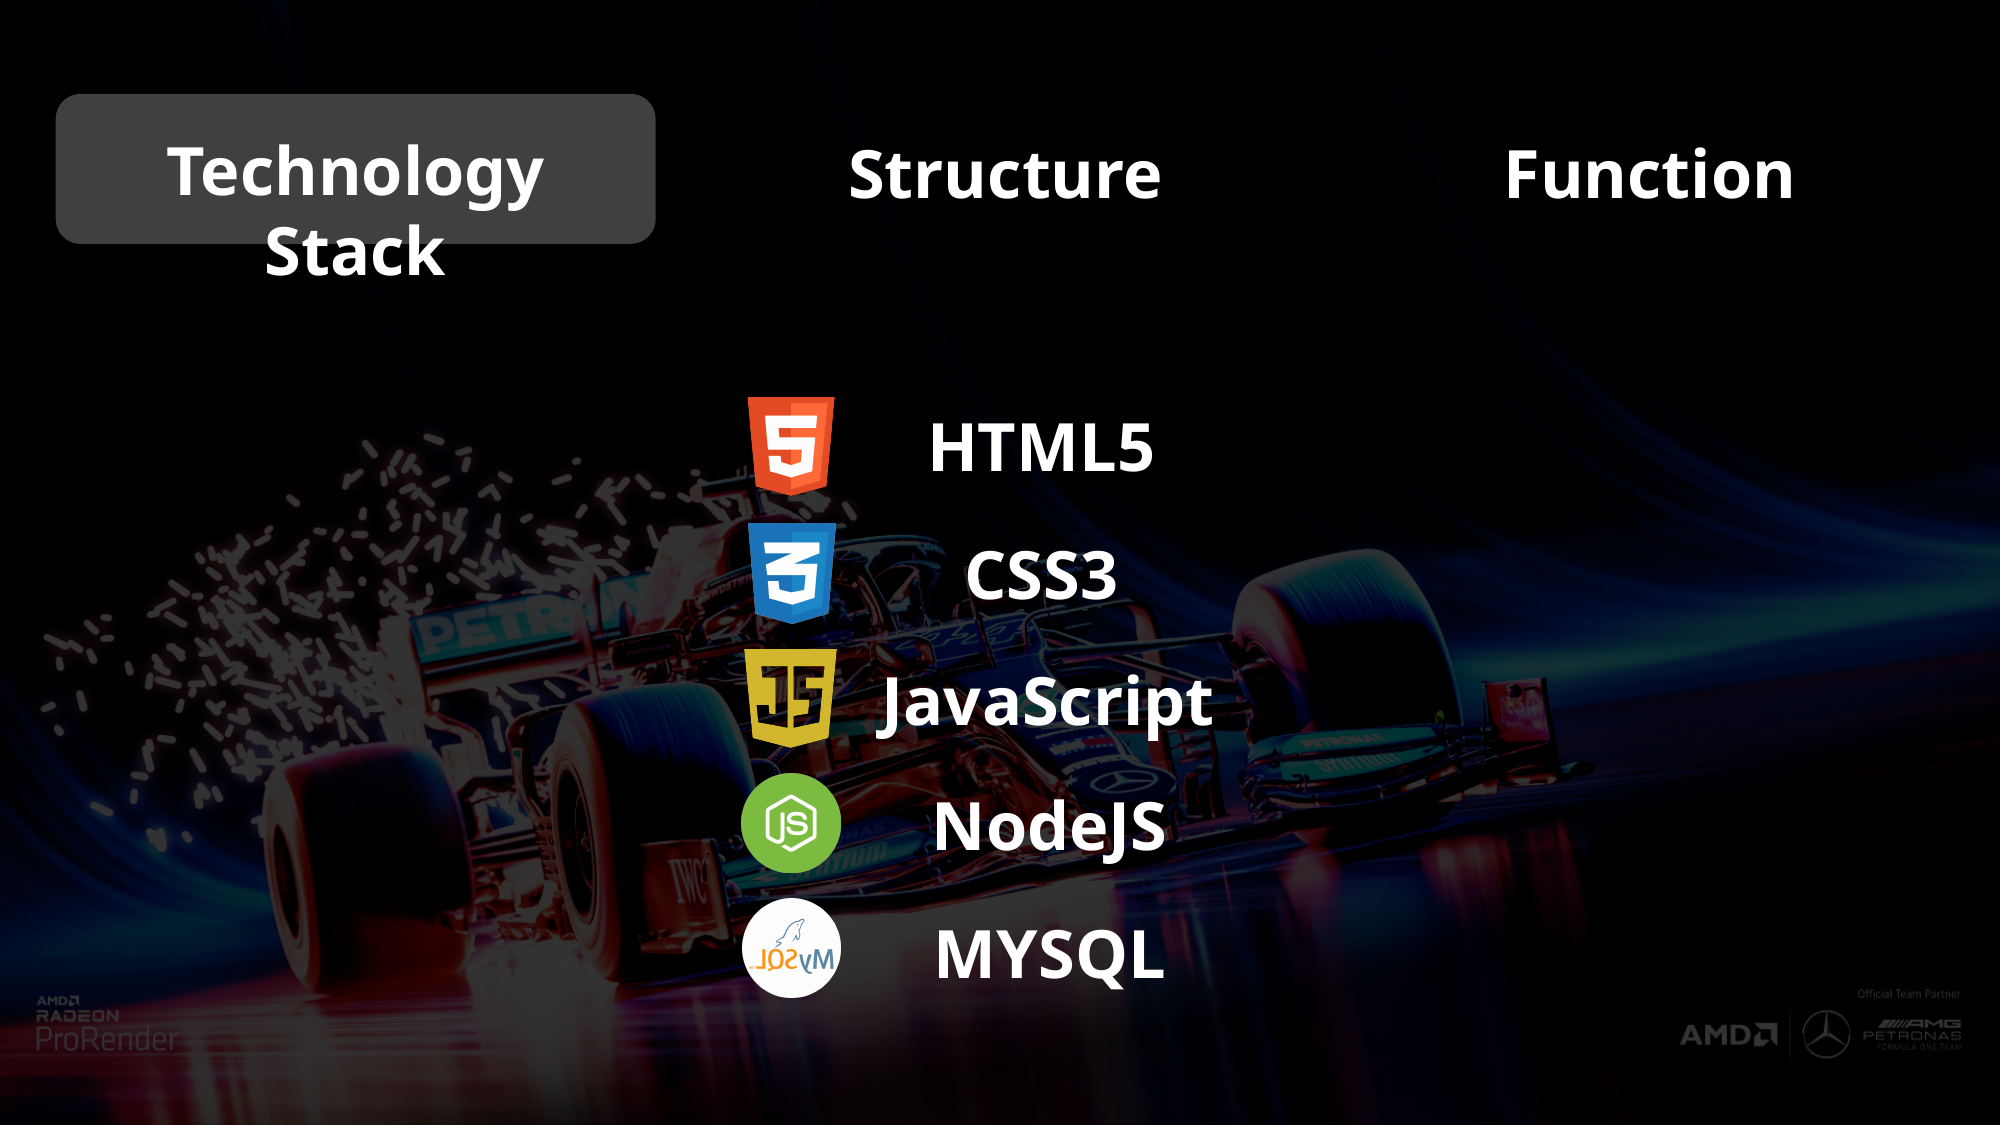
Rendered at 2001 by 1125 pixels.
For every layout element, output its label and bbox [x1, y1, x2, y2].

text_box [740, 396, 1351, 1002]
picture [0, 0, 2000, 1125]
